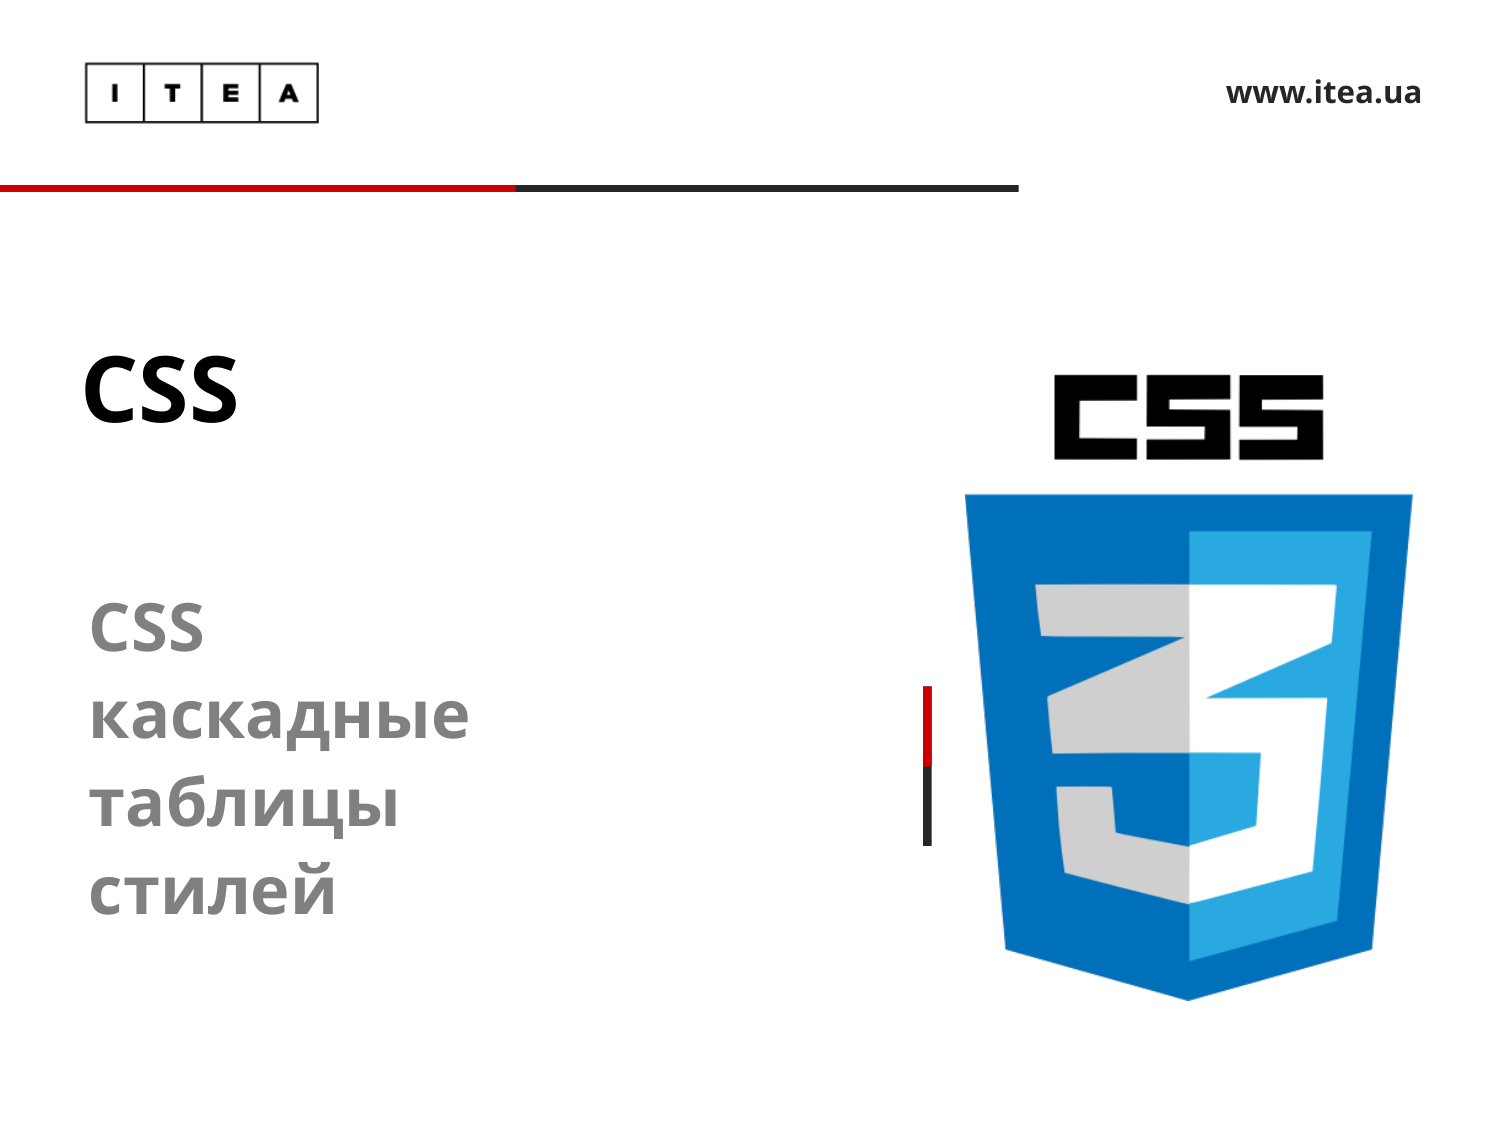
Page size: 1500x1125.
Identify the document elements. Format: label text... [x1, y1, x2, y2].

list CSS каскадные таблицы стилей [74, 568, 801, 1036]
text_box [0, 185, 516, 192]
picture [57, 49, 344, 133]
text_box www.itea.ua [1172, 66, 1477, 115]
title CSS [65, 323, 1341, 422]
text_box [923, 767, 932, 846]
text_box [516, 185, 1019, 192]
text_box [923, 686, 932, 767]
picture [965, 374, 1413, 1001]
